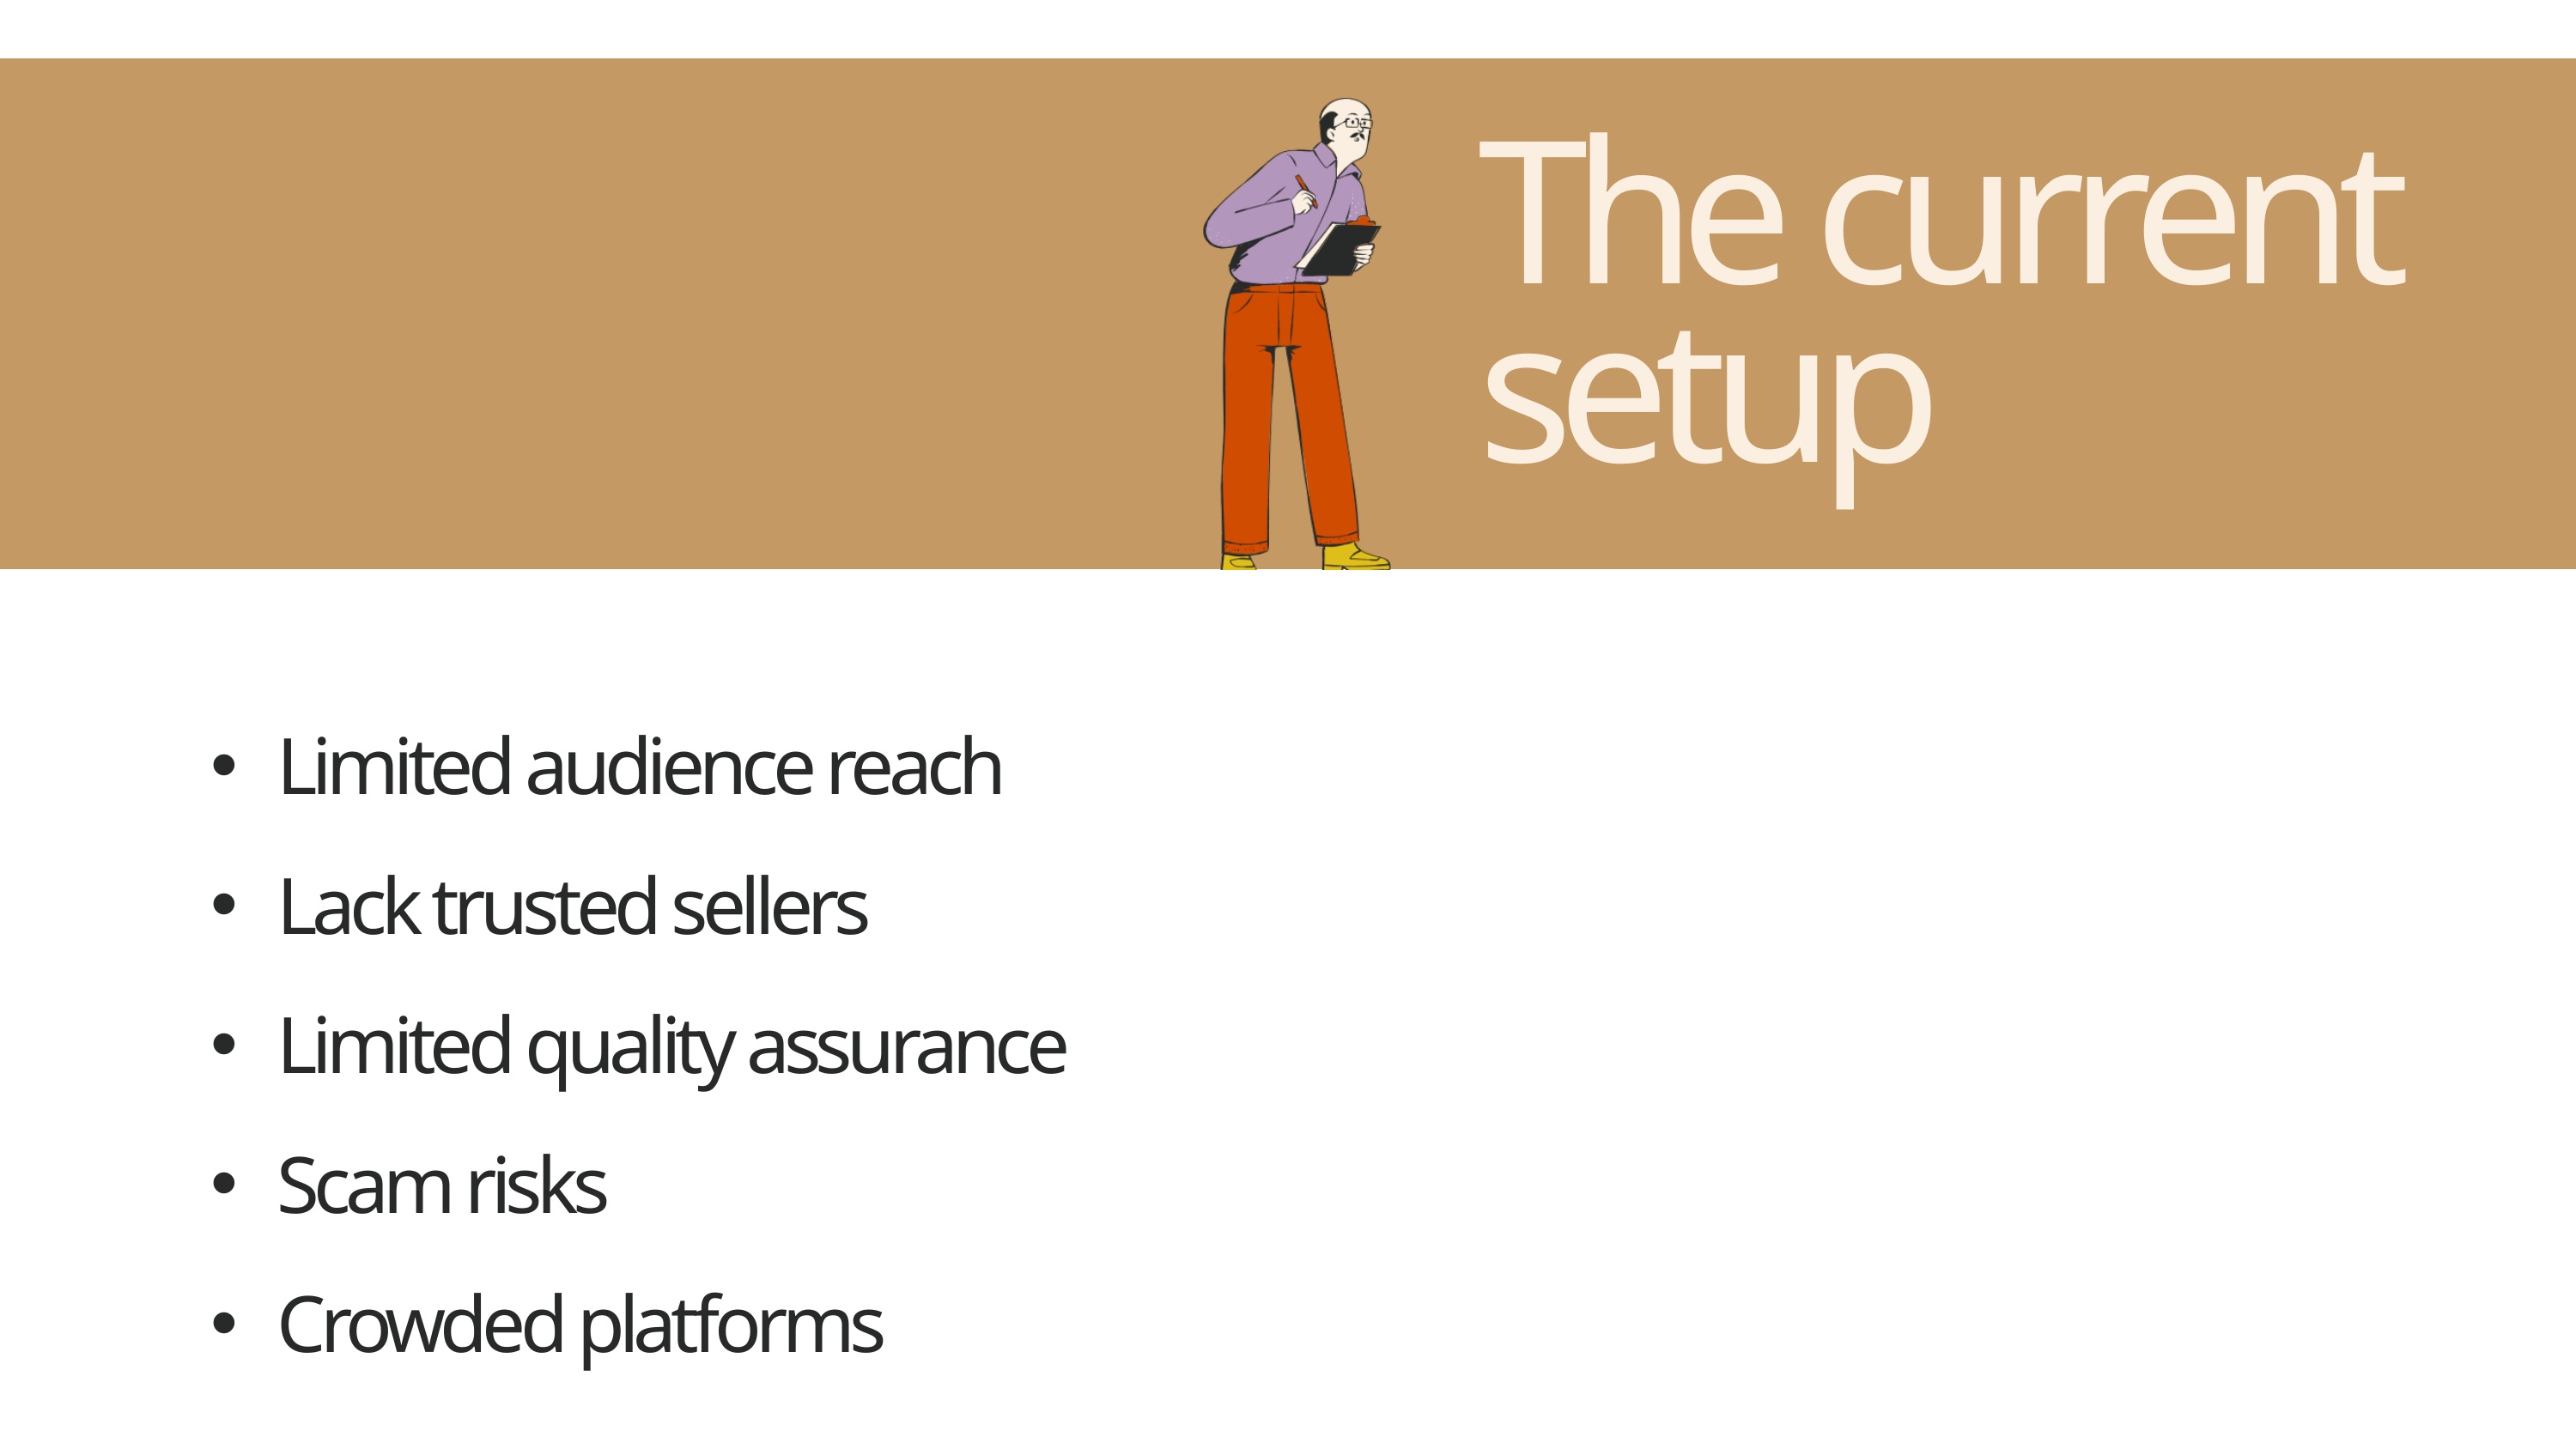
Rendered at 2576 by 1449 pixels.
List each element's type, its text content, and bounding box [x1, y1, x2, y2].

text_box Scam risks [144, 1135, 936, 1229]
text_box Limited audience reach [144, 717, 1120, 810]
text_box Crowded platforms [144, 1275, 936, 1368]
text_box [0, 58, 2576, 570]
text_box Limited quality assurance [144, 996, 1120, 1089]
text_box Lack trusted sellers [144, 856, 936, 950]
